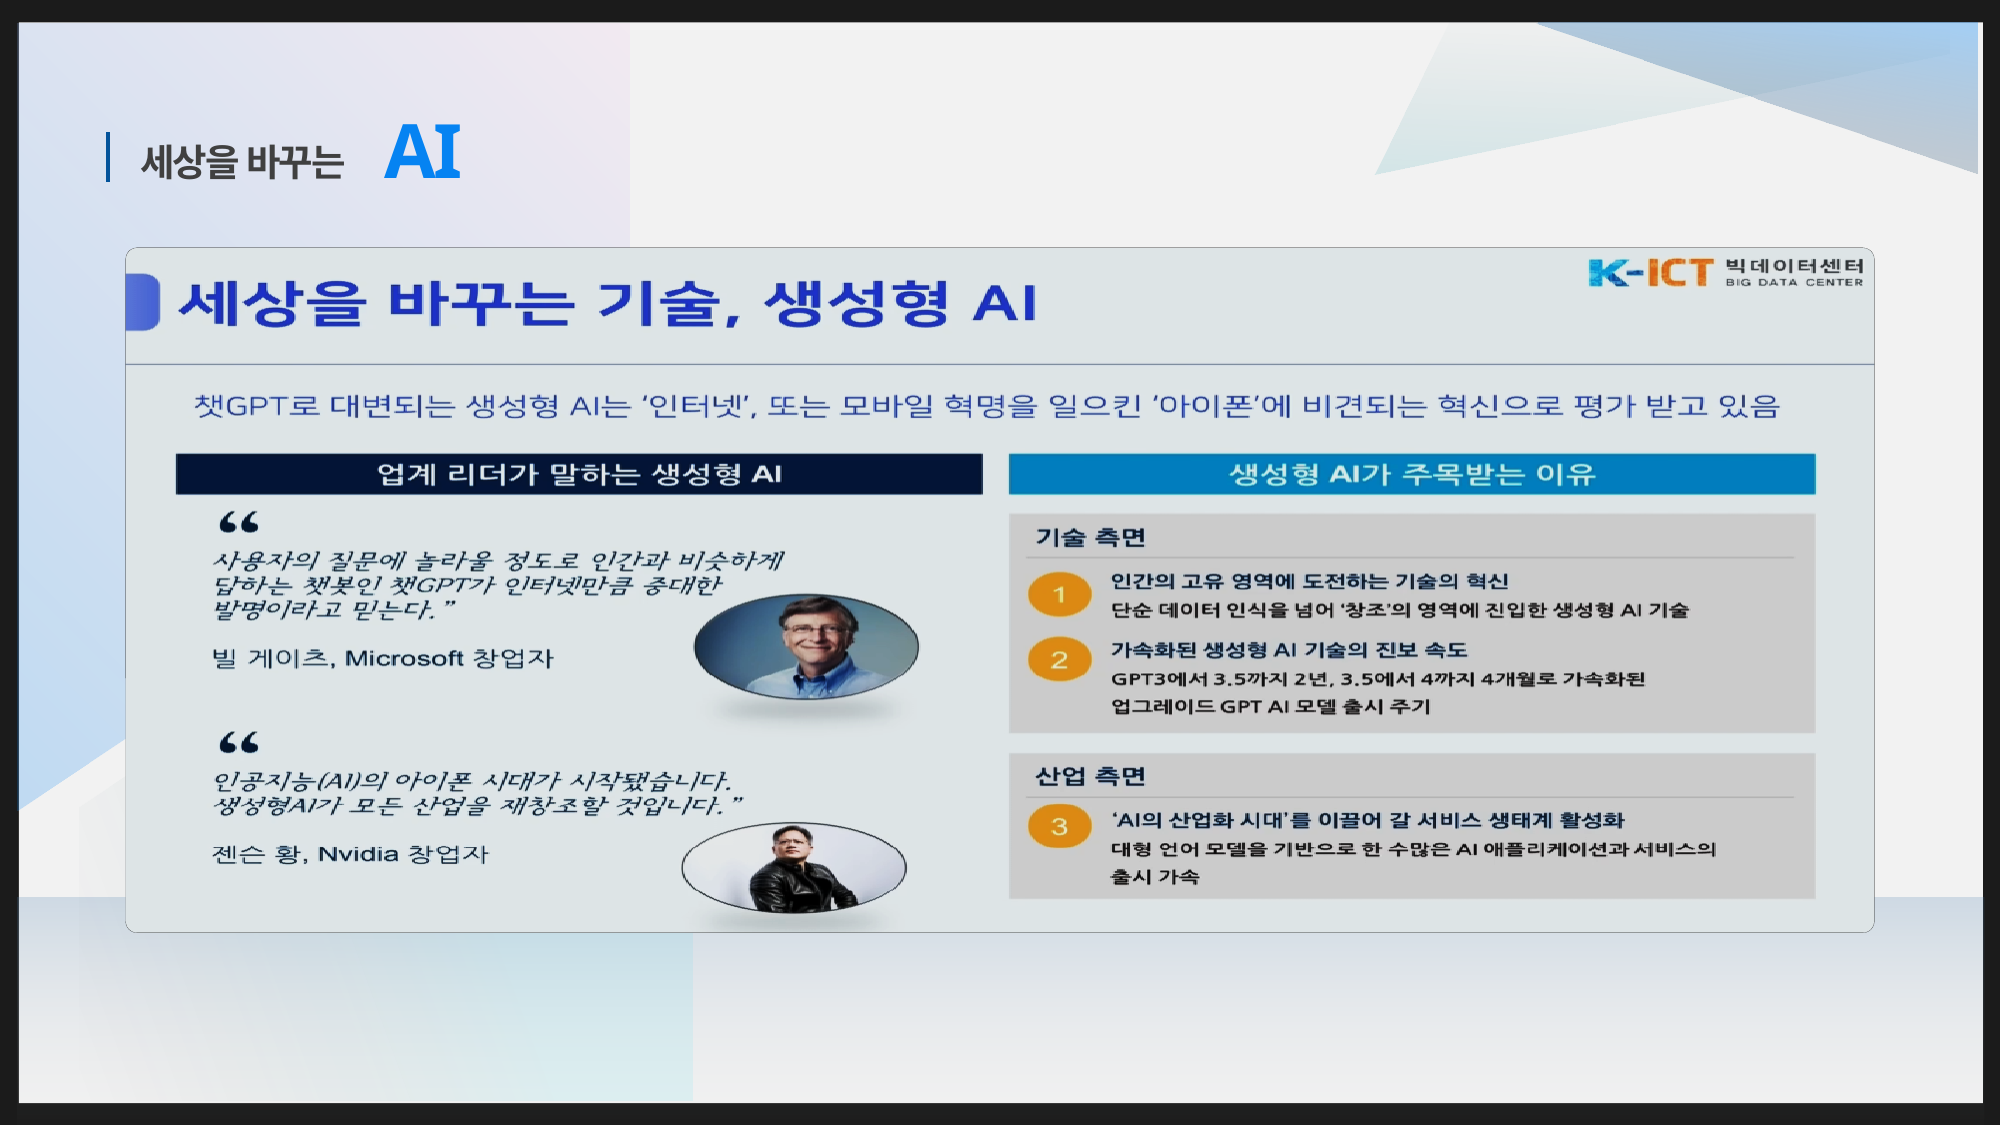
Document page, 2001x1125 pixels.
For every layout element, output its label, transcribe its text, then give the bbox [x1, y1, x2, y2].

text_box [124, 246, 1876, 935]
text_box AI [369, 122, 502, 203]
title 세상을 바꾸는 [125, 112, 418, 193]
